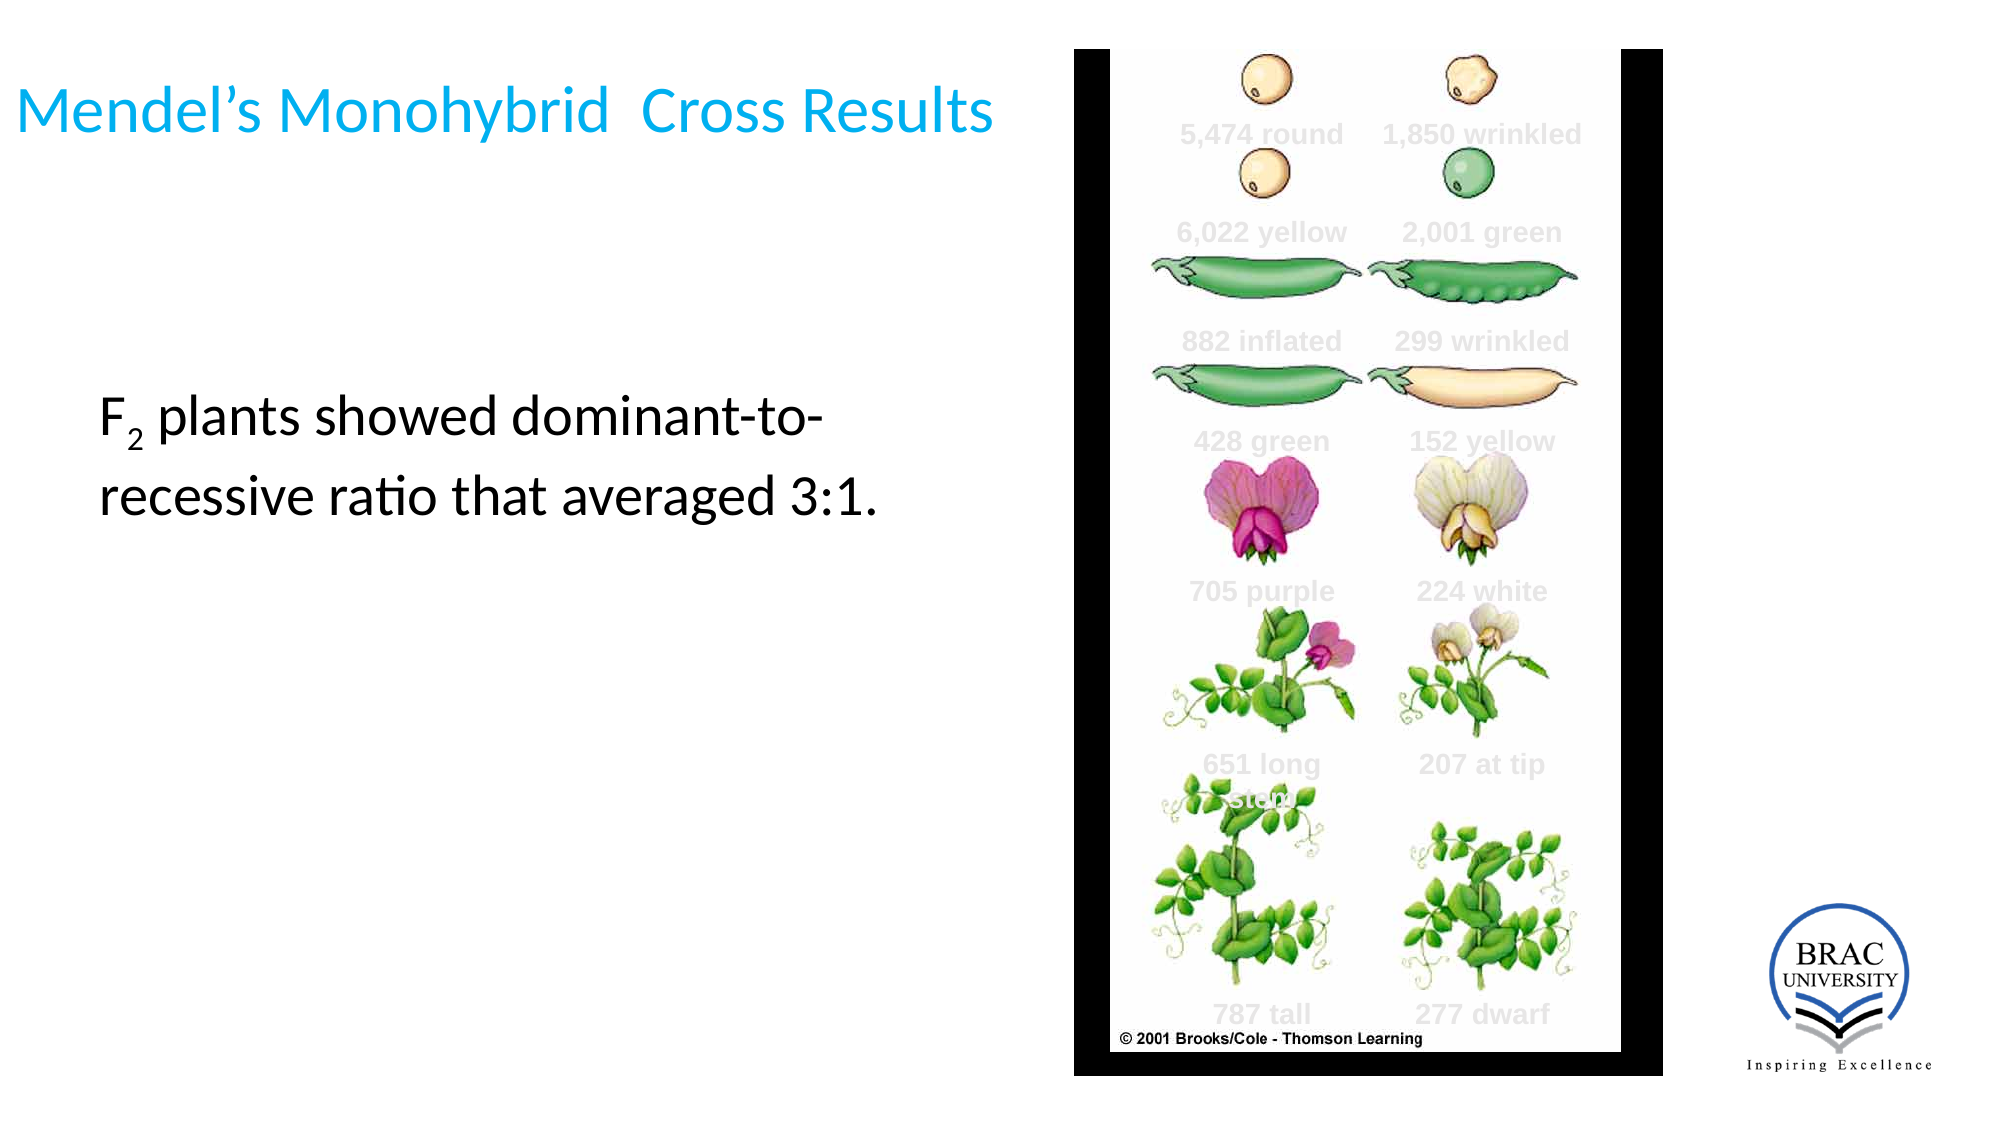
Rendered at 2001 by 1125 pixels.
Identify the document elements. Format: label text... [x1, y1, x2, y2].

text_box [1074, 49, 1663, 1076]
picture [1746, 902, 1931, 1072]
title Mendel’s Monohybrid Cross Results [0, 16, 1559, 205]
picture [1109, 49, 1621, 1052]
text_box F2 plants showed dominant-to-recessive ratio that averaged 3:1. [85, 369, 990, 815]
